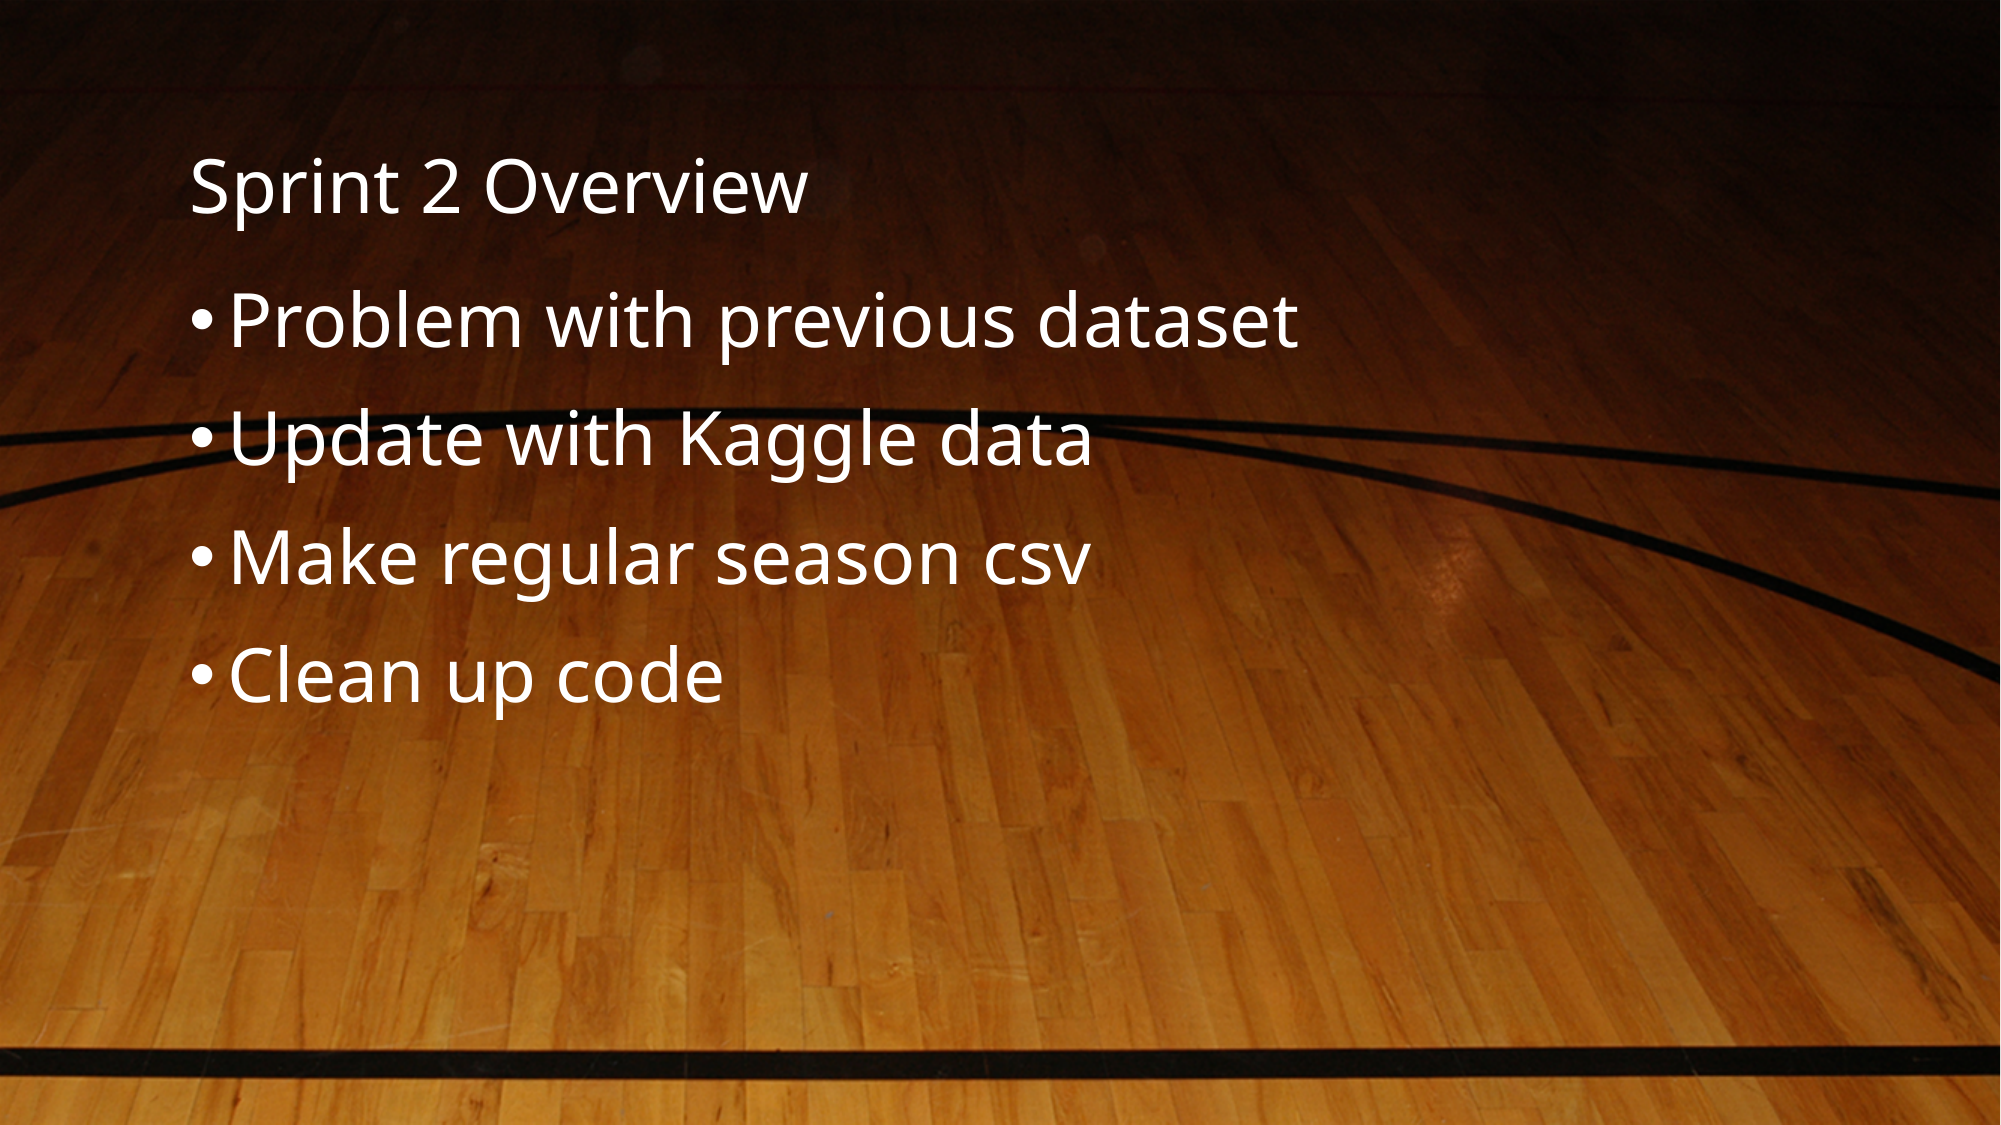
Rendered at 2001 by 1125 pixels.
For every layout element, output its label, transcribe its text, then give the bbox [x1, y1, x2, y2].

title Sprint 2 Overview [174, 50, 1825, 238]
list Problem with previous dataset Update with Kaggle data Make regular season csv Clean up code [174, 275, 1825, 988]
picture [0, 0, 2001, 1125]
